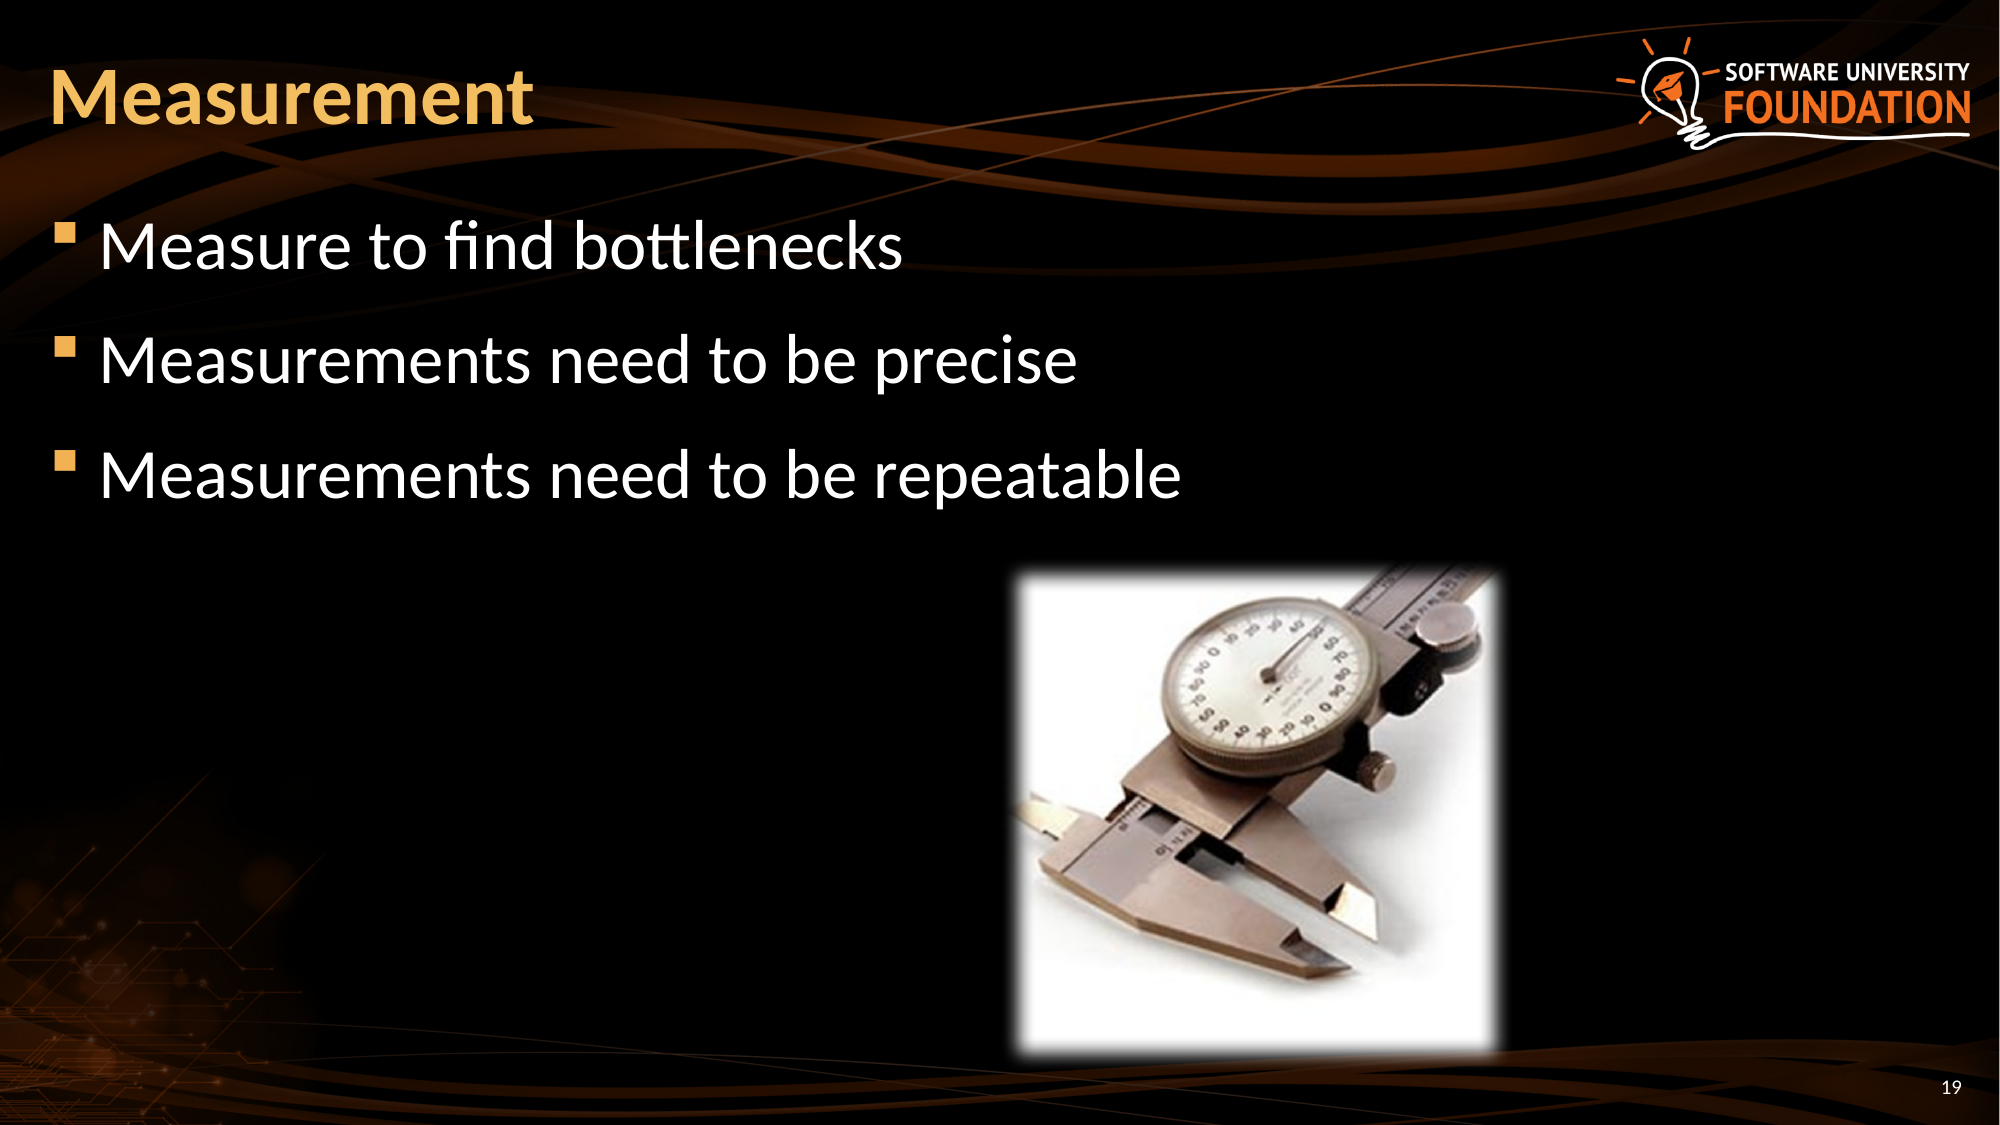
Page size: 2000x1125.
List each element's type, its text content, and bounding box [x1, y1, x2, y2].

picture [0, 0, 2000, 1125]
list Measure to find bottlenecks Measurements need to be precise Measurements need to be repeatable [31, 188, 1968, 1103]
title Measurement [30, 6, 1602, 189]
